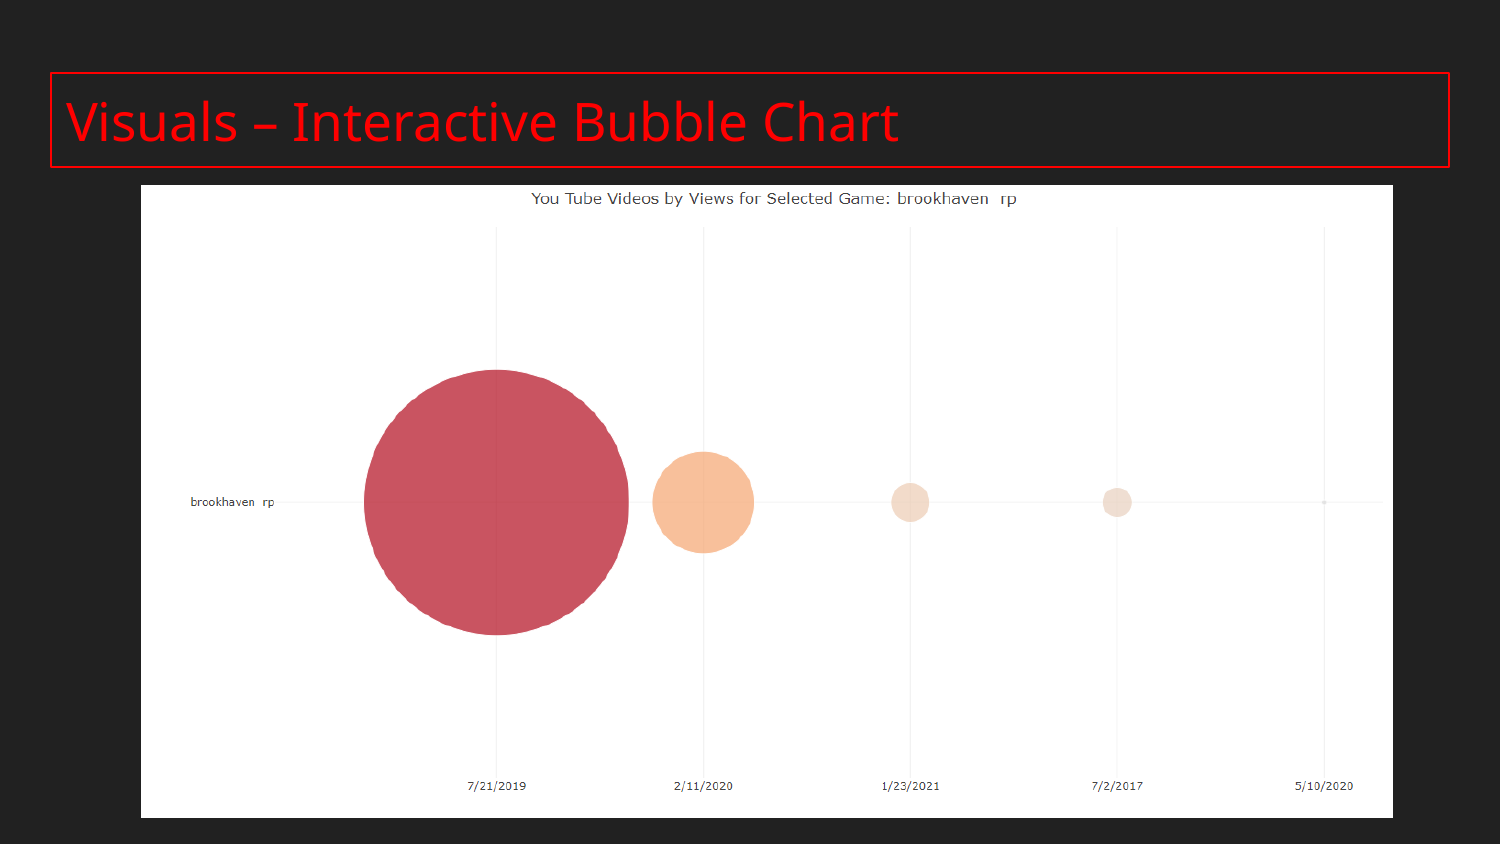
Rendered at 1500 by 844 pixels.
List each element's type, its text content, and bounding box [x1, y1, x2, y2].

title Visuals – Interactive Bubble Chart [51, 72, 1449, 167]
picture [140, 185, 1394, 818]
